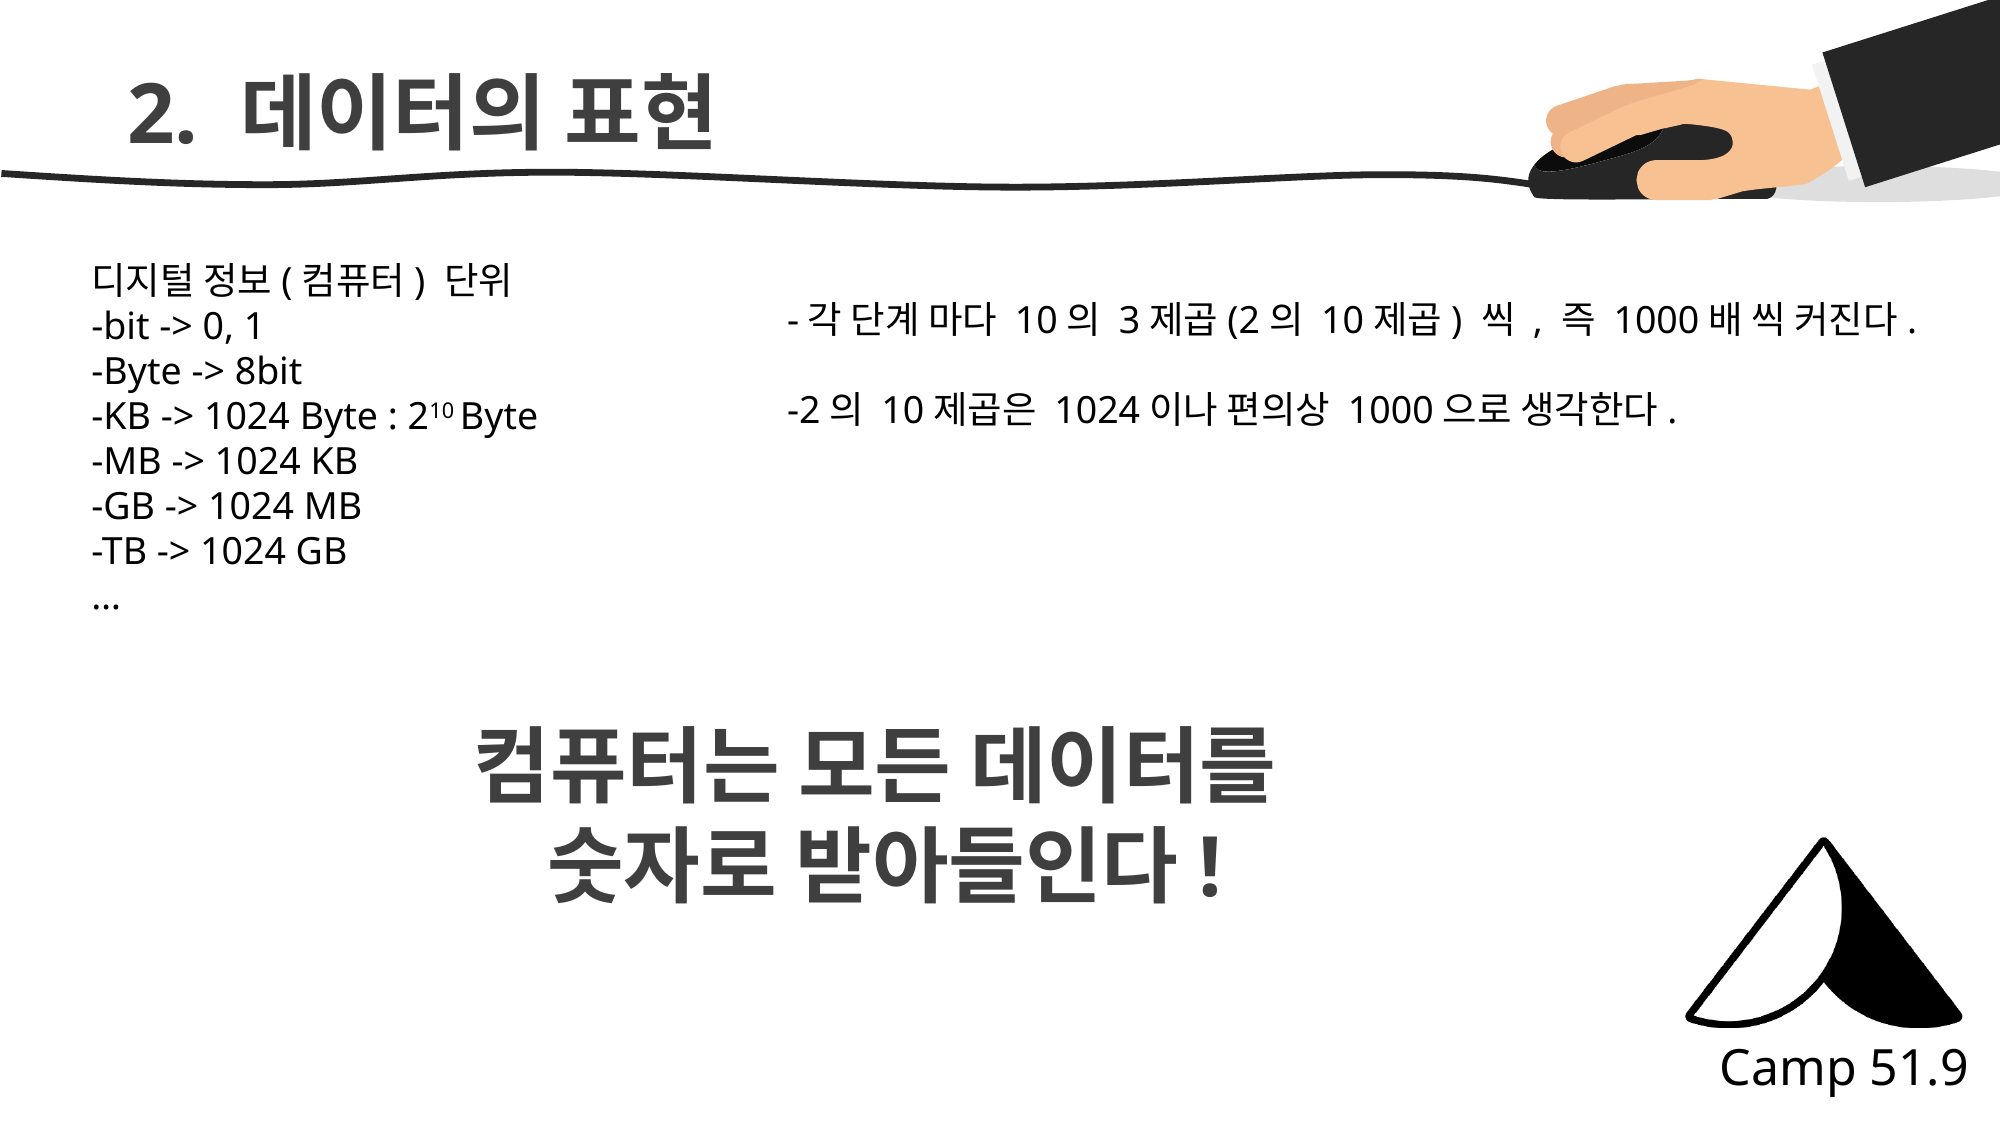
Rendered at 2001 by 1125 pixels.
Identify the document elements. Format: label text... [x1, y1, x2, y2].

text_box 디지털 정보(컴퓨터) 단위 -bit -> 0, 1 -Byte -> 8bit -KB -> 1024 Byte : 210 Byte -MB -> 1024 KB -GB -> 1024 MB -TB -> 1024 GB … [76, 249, 936, 625]
text_box [1528, 124, 1732, 200]
text_box 컴퓨터는 모든 데이터를 숫자로 받아들인다! [214, 705, 1555, 923]
text_box [1534, 130, 1662, 171]
text_box [1, 172, 1535, 188]
text_box -각 단계 마다 10의 3제곱(2의 10제곱) 씩 , 즉 1000배 씩 커진다. -2의 10제곱은 1024이나 편의상 1000으로 생각한다. [772, 288, 1982, 439]
text_box [1721, 188, 1777, 199]
text_box [1560, 79, 1806, 201]
text_box [1546, 80, 1687, 133]
text_box 2. 데이터의 표현 [112, 52, 1453, 169]
text_box [1550, 78, 1703, 158]
picture [1682, 835, 1963, 1029]
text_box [1811, 0, 2000, 188]
text_box Camp 51.9 [1705, 1027, 2000, 1103]
text_box [1772, 184, 2000, 203]
